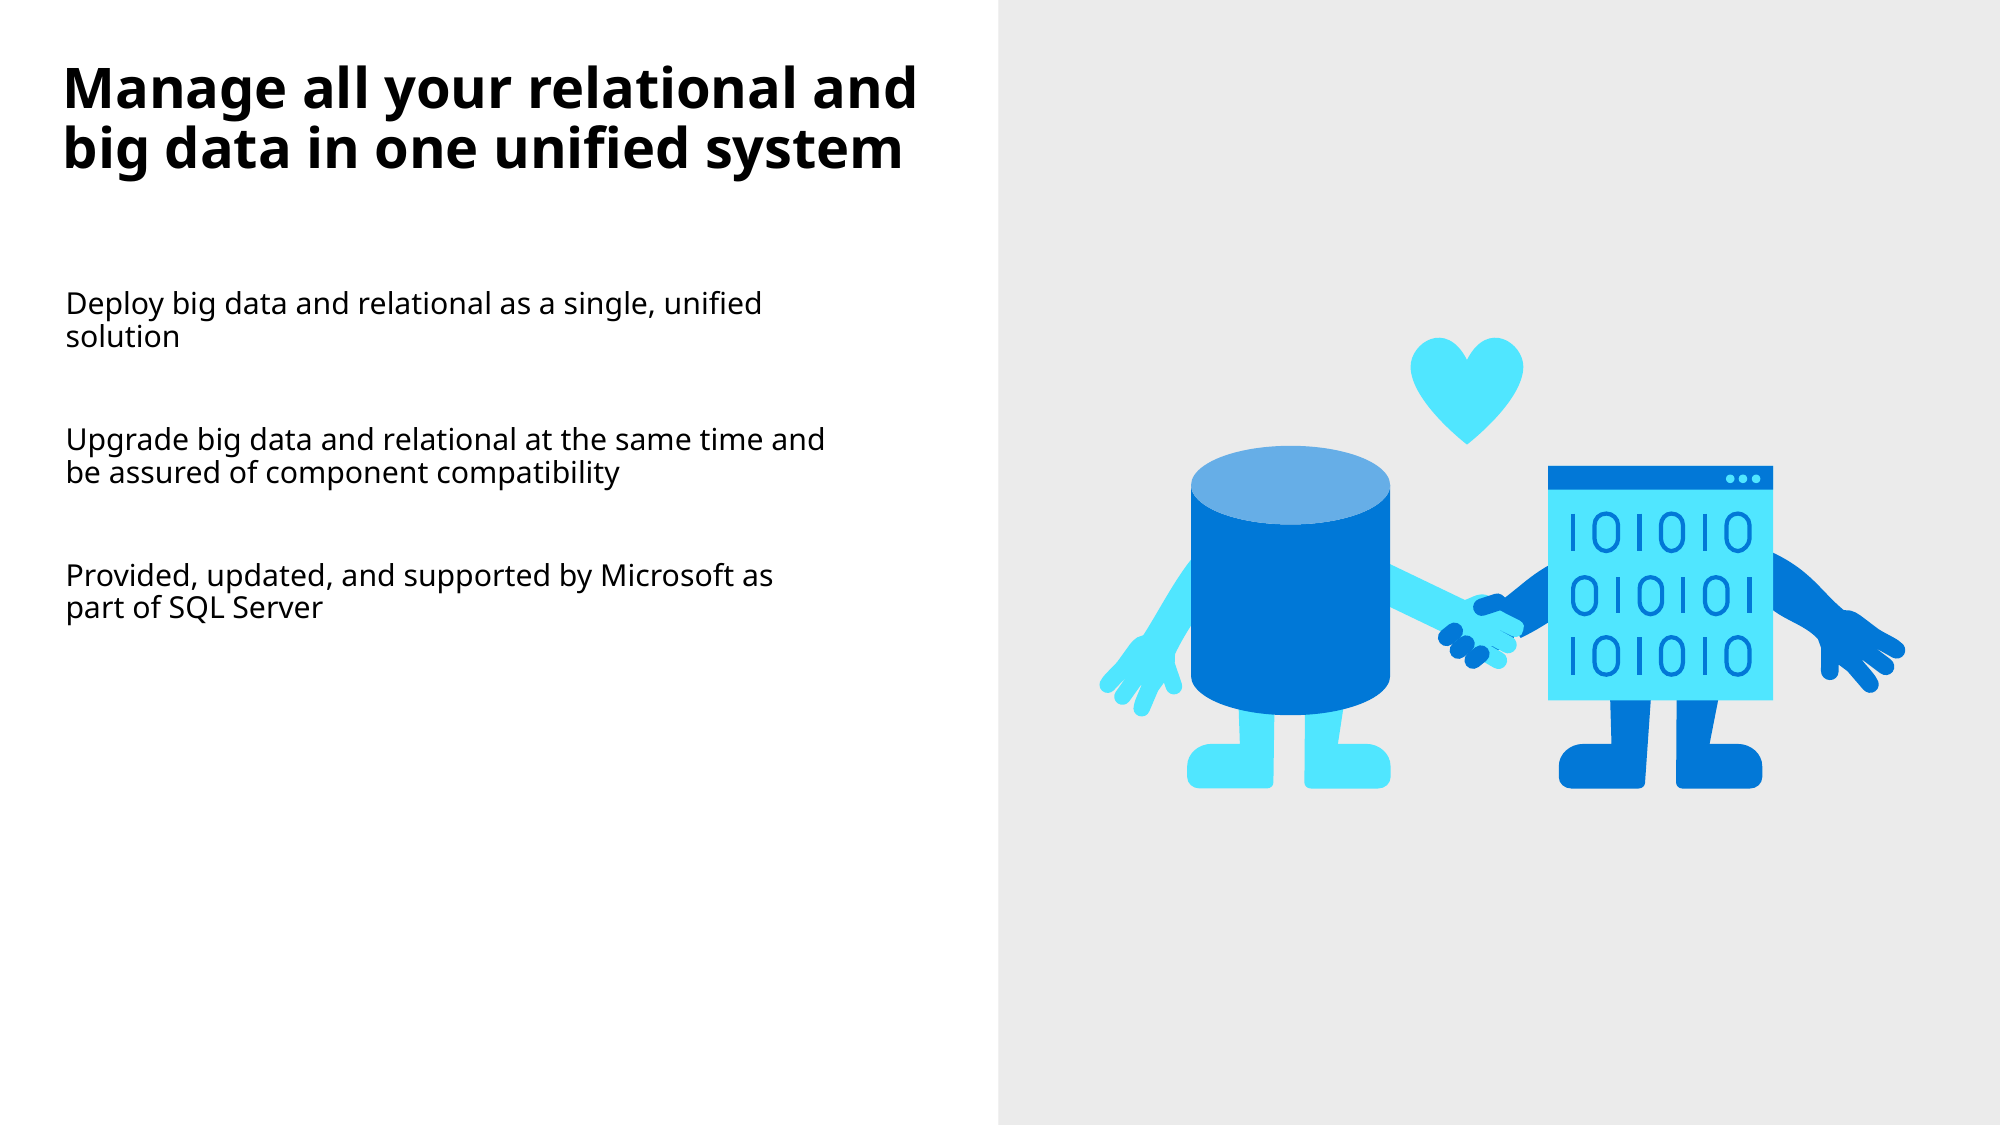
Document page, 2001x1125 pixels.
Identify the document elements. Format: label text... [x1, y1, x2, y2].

list Deploy big data and relational as a single, unified solution Upgrade big data and relational at the same time and be assured of component compatibility Provided, updated, and supported by Microsoft as part of SQL Server [50, 281, 841, 635]
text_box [1135, 336, 1906, 789]
title Manage all your relational and big data in one unified system [47, 52, 940, 242]
text_box [997, 0, 2000, 1125]
